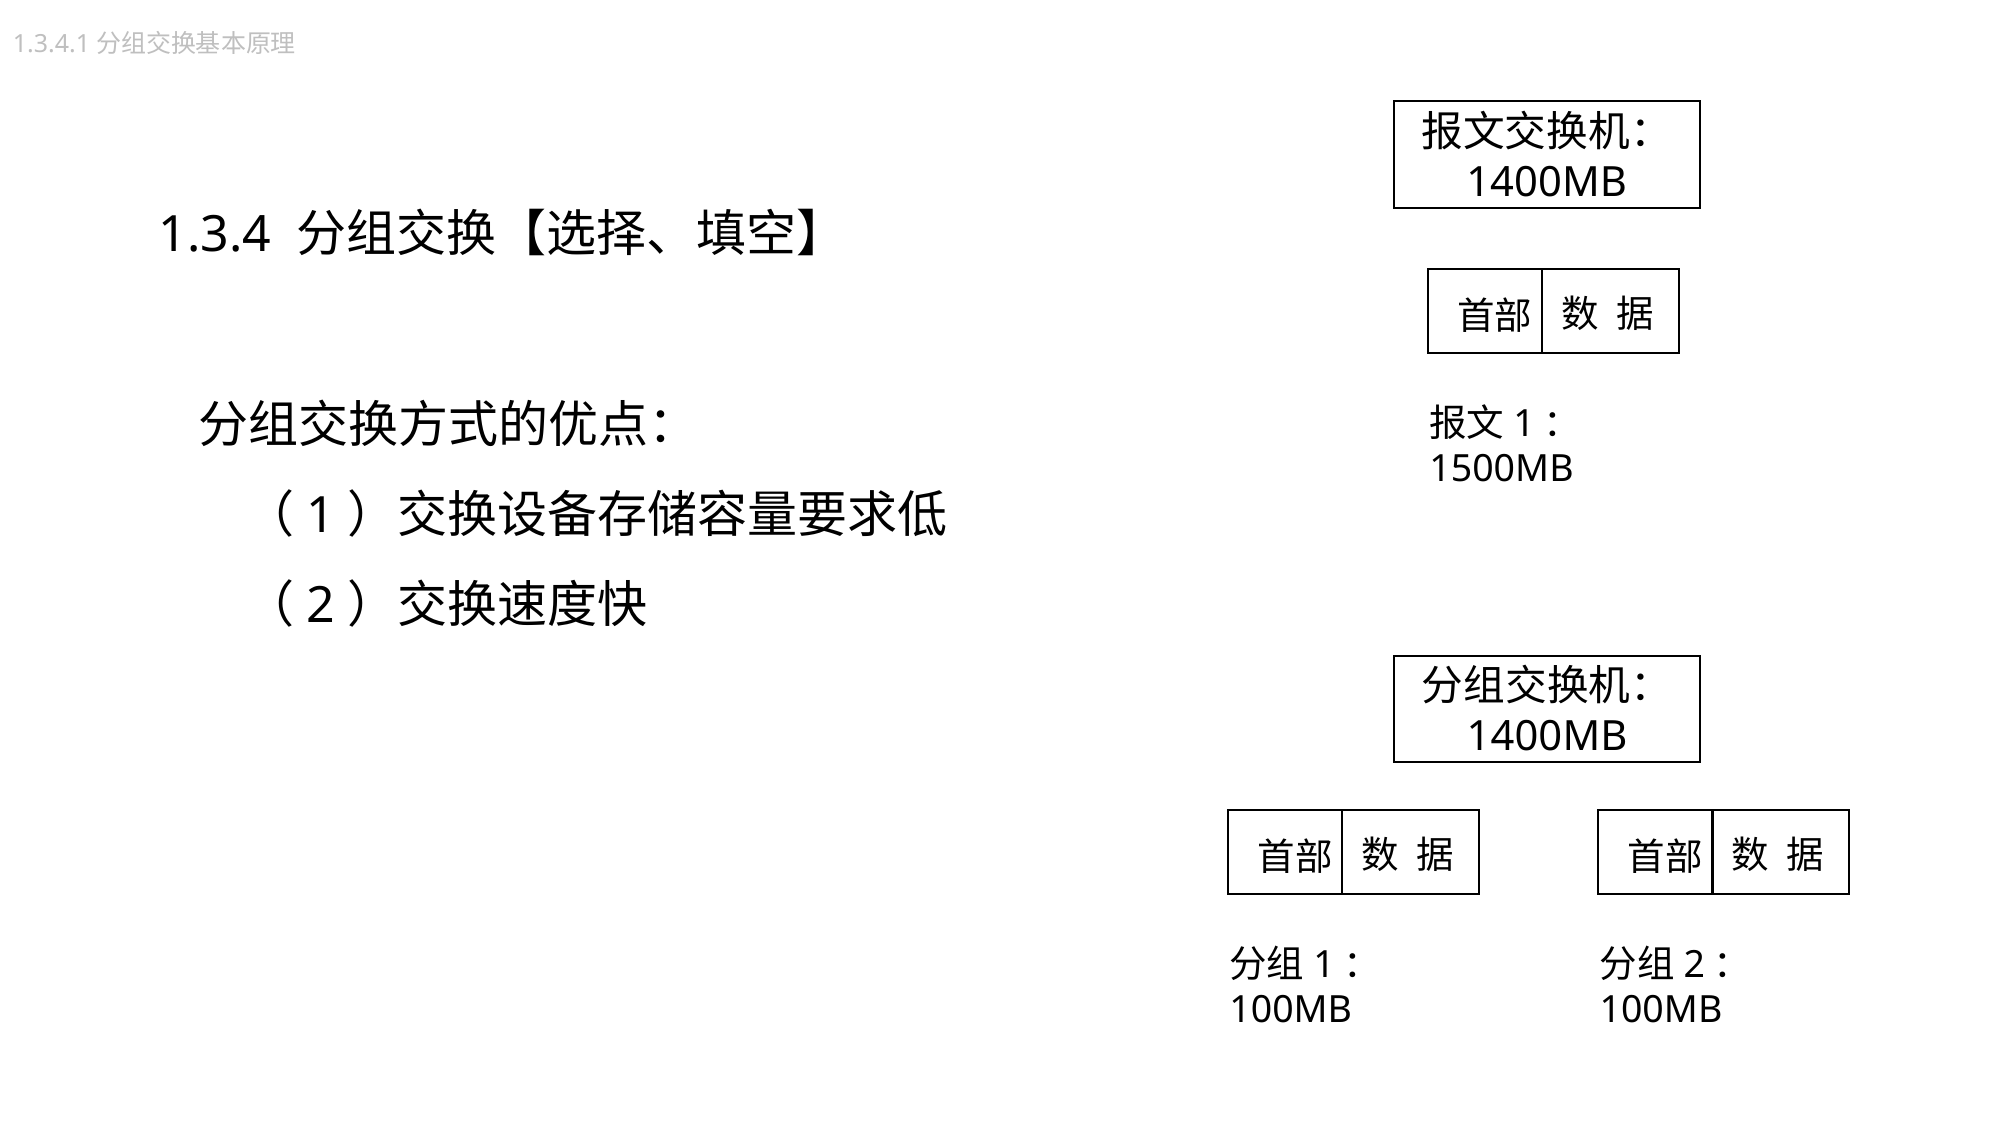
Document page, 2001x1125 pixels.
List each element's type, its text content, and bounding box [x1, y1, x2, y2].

text_box [1427, 268, 1541, 354]
text_box 1.3.4.1分组交换基本原理 [0, 20, 311, 66]
text_box 1.3.4 分组交换【选择、填空】 [144, 163, 948, 269]
text_box 数 据 [1347, 824, 1479, 884]
text_box [1541, 268, 1680, 354]
text_box 首部 [1612, 825, 1735, 886]
text_box [1712, 809, 1850, 825]
text_box 数 据 [1547, 282, 1679, 343]
text_box [1227, 809, 1341, 895]
text_box [1341, 809, 1480, 895]
text_box [1597, 809, 1712, 895]
text_box 分组1：100MB [1214, 933, 1507, 1038]
text_box 首部 [1242, 825, 1365, 886]
text_box [1712, 884, 1850, 895]
text_box 报文1：1500MB [1414, 391, 1735, 497]
text_box 数 据 [1717, 824, 1850, 884]
text_box 首部 [1442, 284, 1565, 344]
text_box 分组2：100MB [1584, 933, 1877, 1038]
text_box 分组交换方式的优点： （1）交换设备存储容量要求低 （2）交换速度快 [183, 354, 1114, 641]
text_box 报文交换机： 1400MB [1393, 100, 1701, 209]
text_box 分组交换机： 1400MB [1393, 655, 1701, 763]
